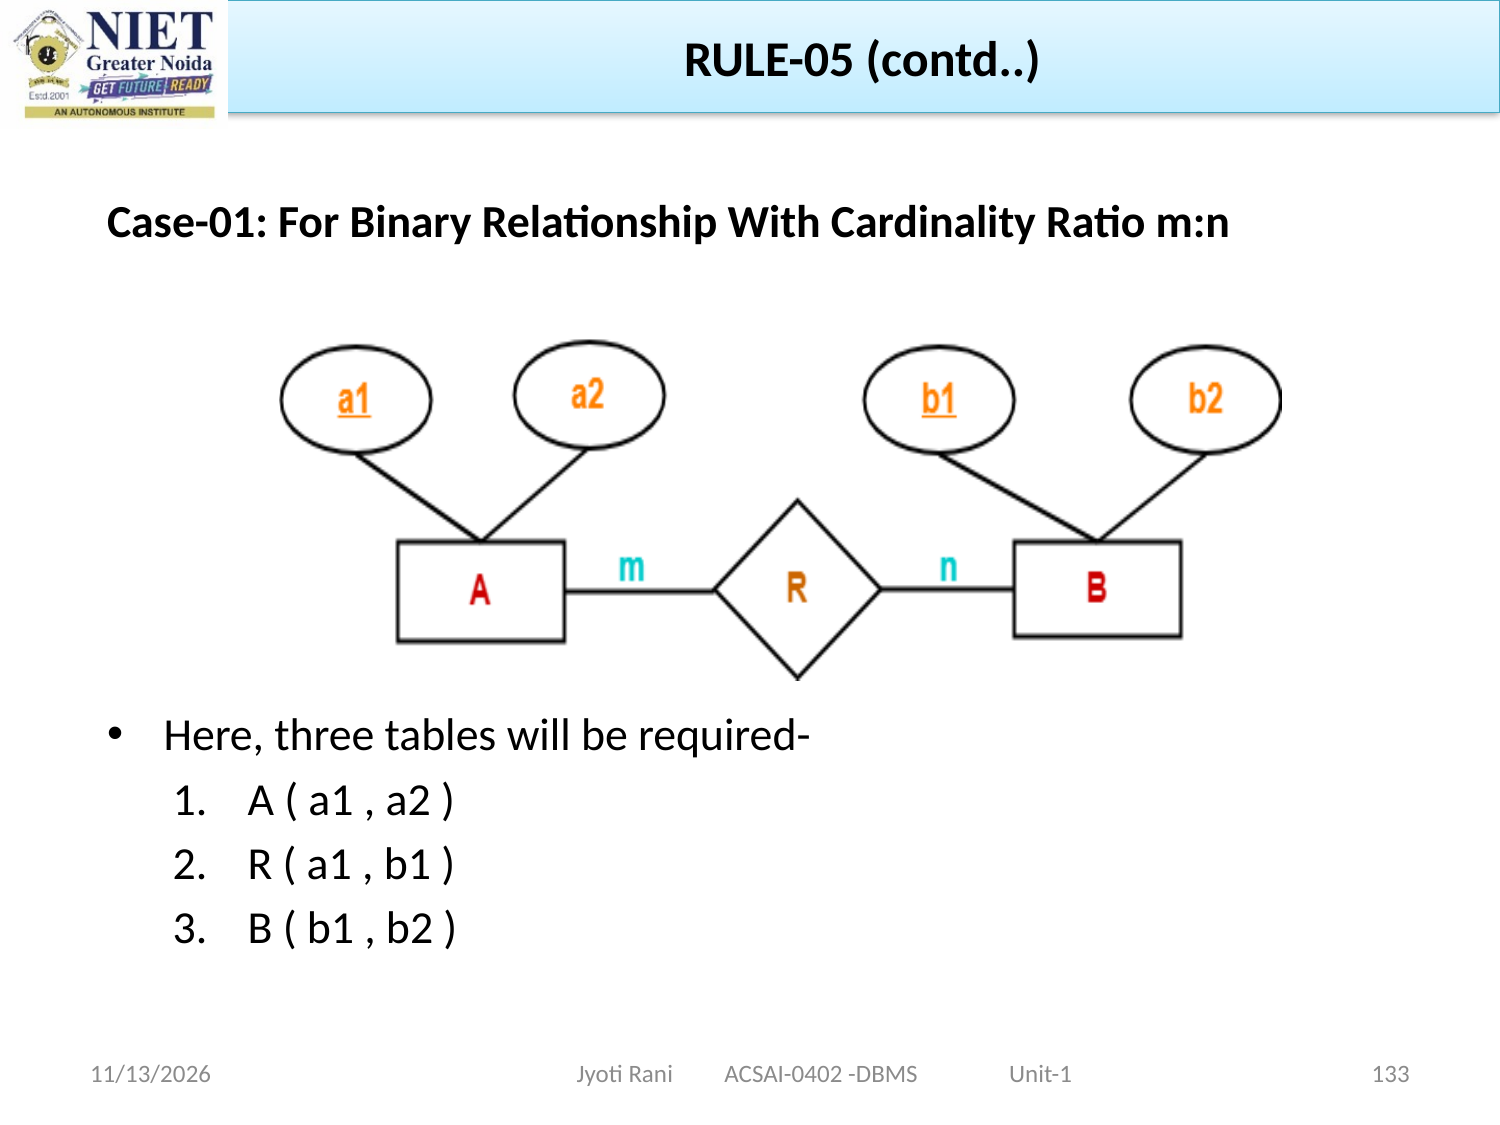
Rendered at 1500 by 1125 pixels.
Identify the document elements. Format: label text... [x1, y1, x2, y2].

footer Jyoti Rani ACSAI-0402 -DBMS Unit-1 [412, 1042, 1074, 1103]
slide_number 133 [1074, 1042, 1425, 1103]
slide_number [75, 1042, 412, 1103]
text_box RULE-05 (contd..) [228, 0, 1500, 113]
list Case-01: For Binary Relationship With Cardinality Ratio m:n Here, three tables will be required- A ( a1 , a2 ) R ( a1 , b1 ) B ( b1 , b2 ) [92, 184, 1443, 1005]
picture [279, 337, 1282, 681]
picture [0, 0, 228, 130]
